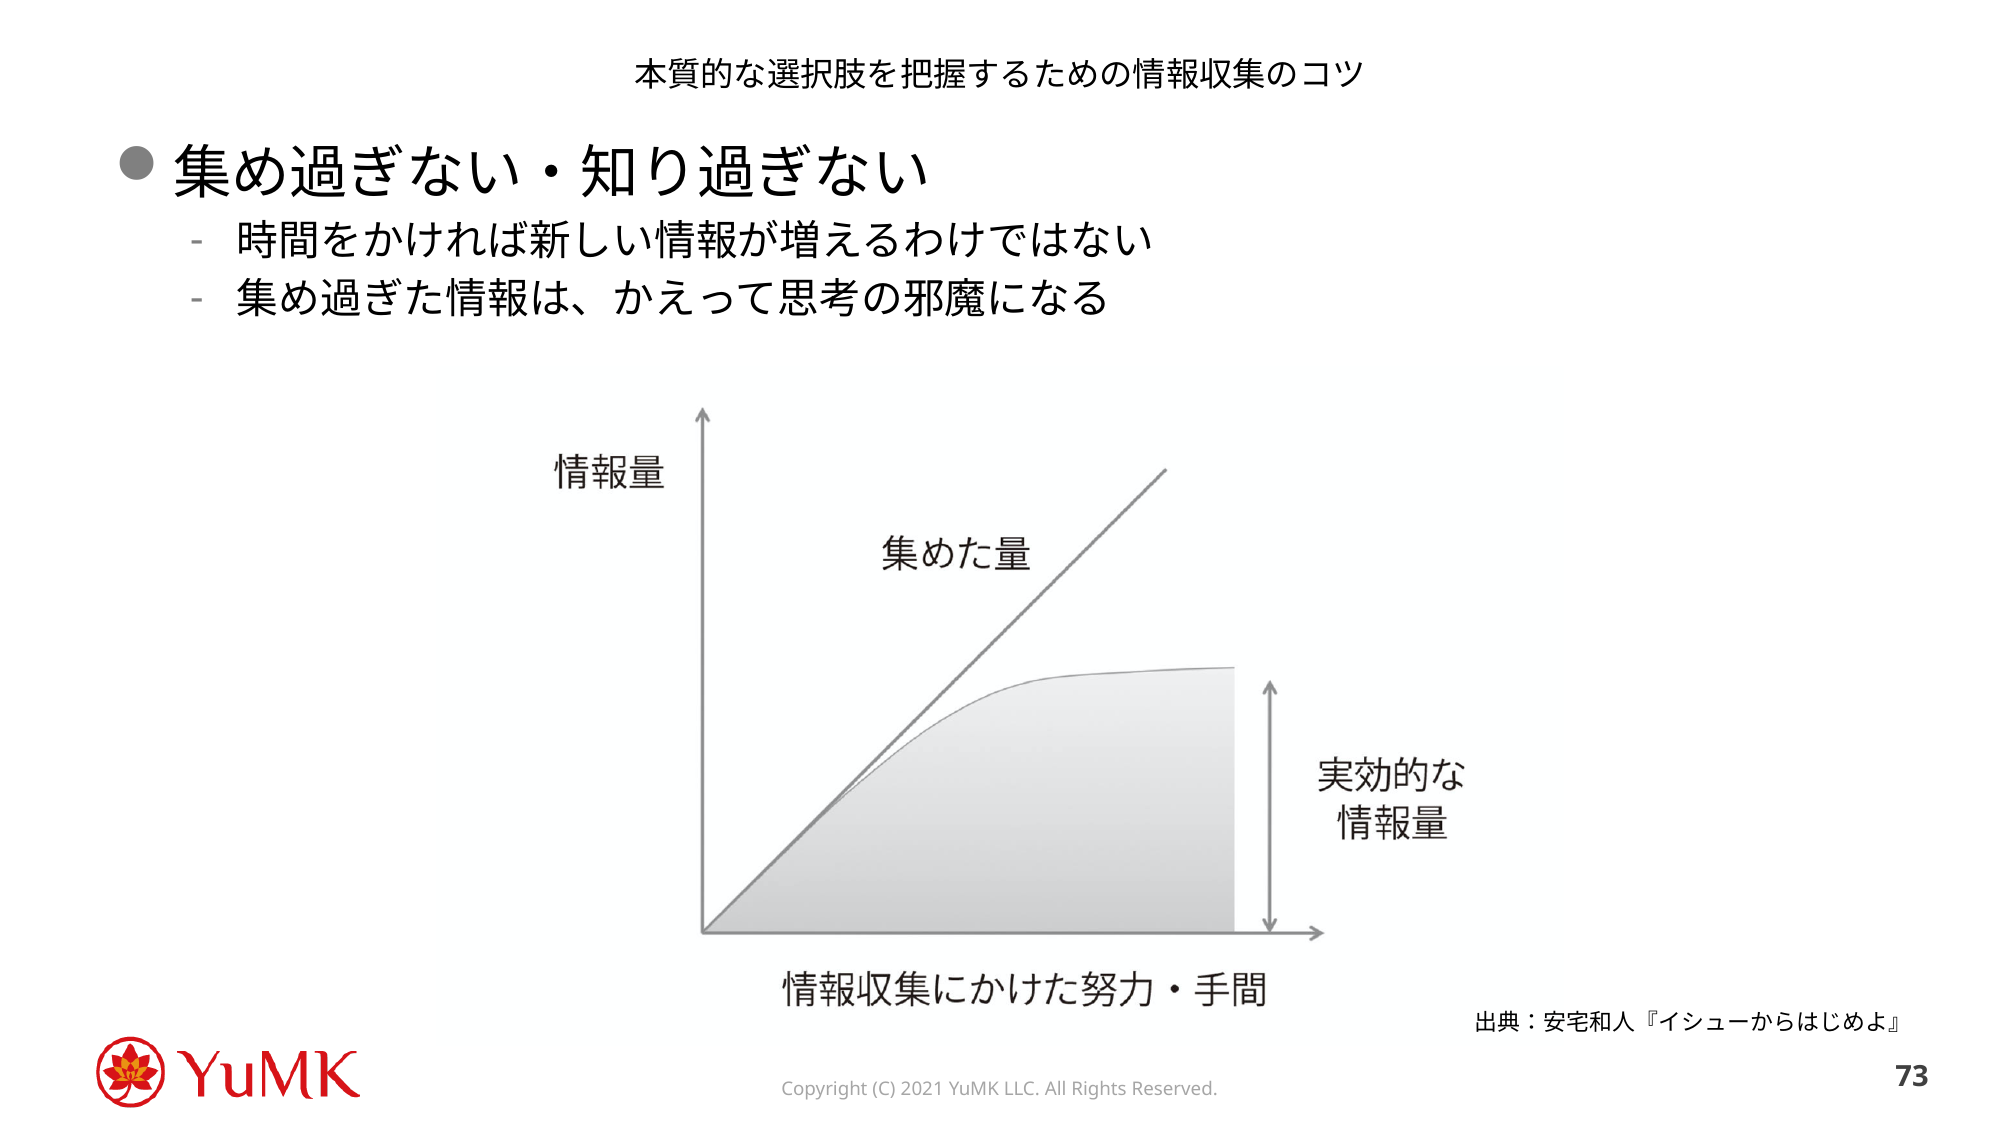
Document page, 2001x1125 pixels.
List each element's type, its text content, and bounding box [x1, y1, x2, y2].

title 本質的な選択肢を把握するための情報収集のコツ [99, 32, 1900, 113]
text_box 出典：安宅和人『イシューからはじめよ』 [1569, 1000, 1927, 1043]
slide_number 72 [1477, 1047, 1944, 1108]
list 集め過ぎない・知り過ぎない 時間をかければ新しい情報が増えるわけではない 集め過ぎた情報は、かえって思考の邪魔になる [99, 128, 1900, 997]
picture [90, 1035, 365, 1108]
picture [436, 366, 1564, 1046]
